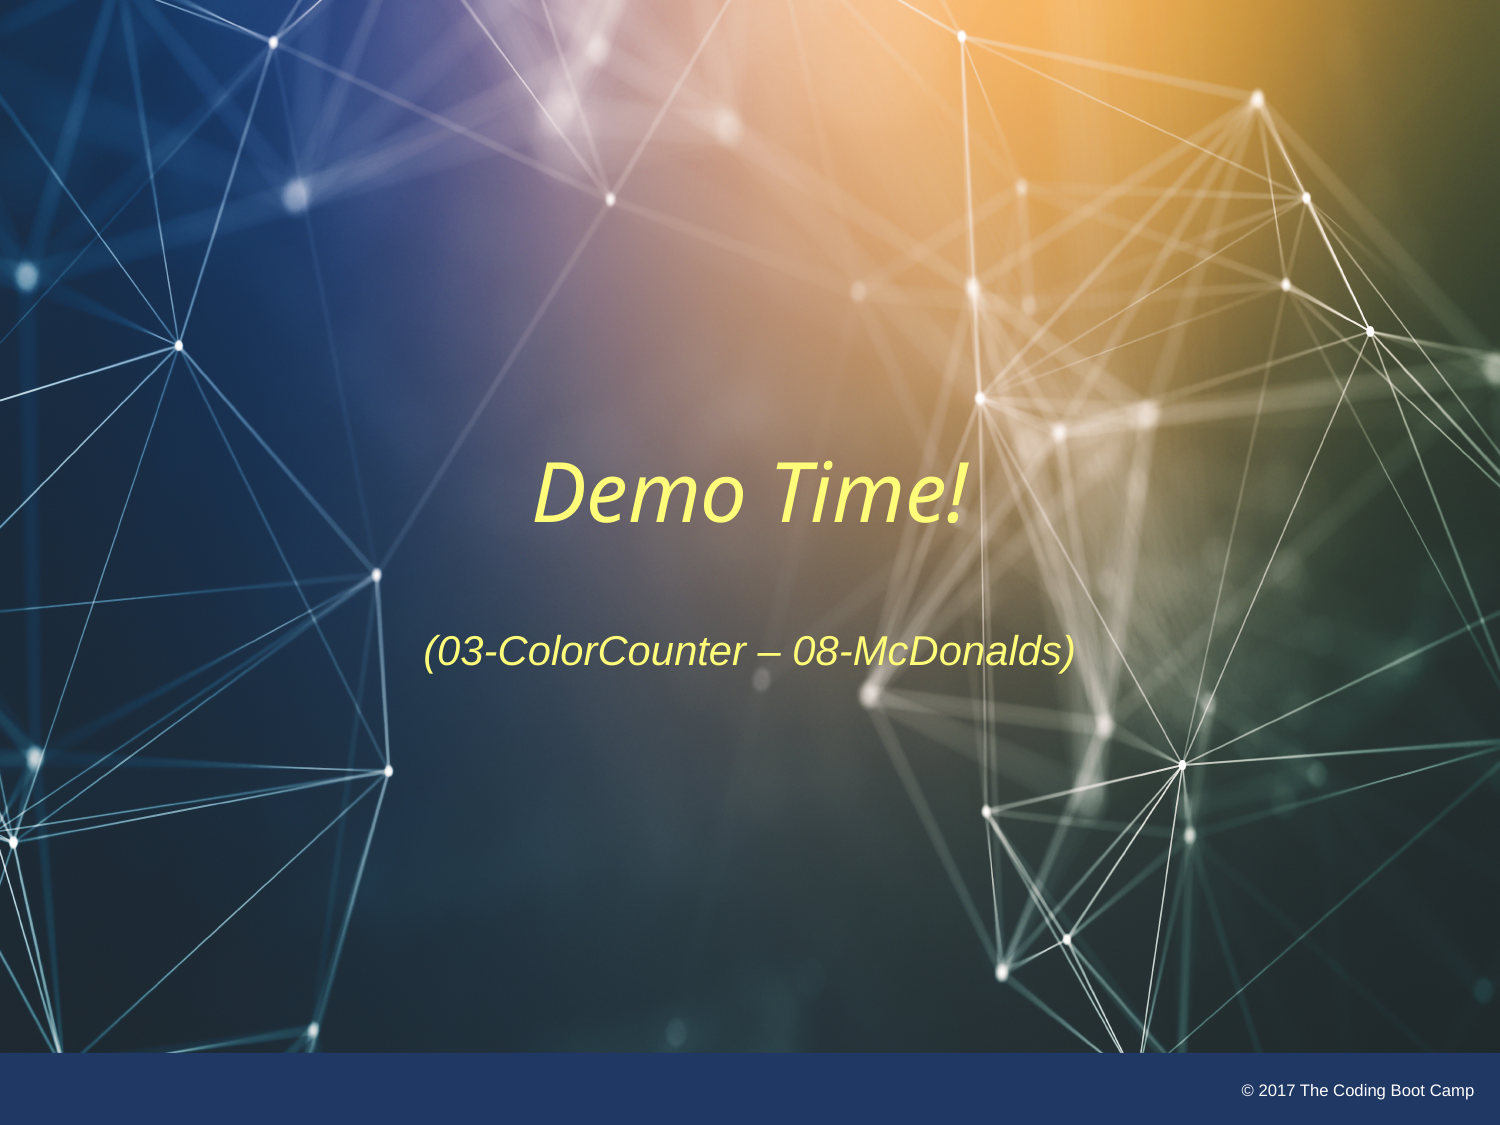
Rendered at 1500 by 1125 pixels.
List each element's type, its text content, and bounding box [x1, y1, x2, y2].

picture [0, 0, 1500, 1052]
title Demo Time! (03-ColorCounter – 08-McDonalds) [24, 427, 1476, 698]
